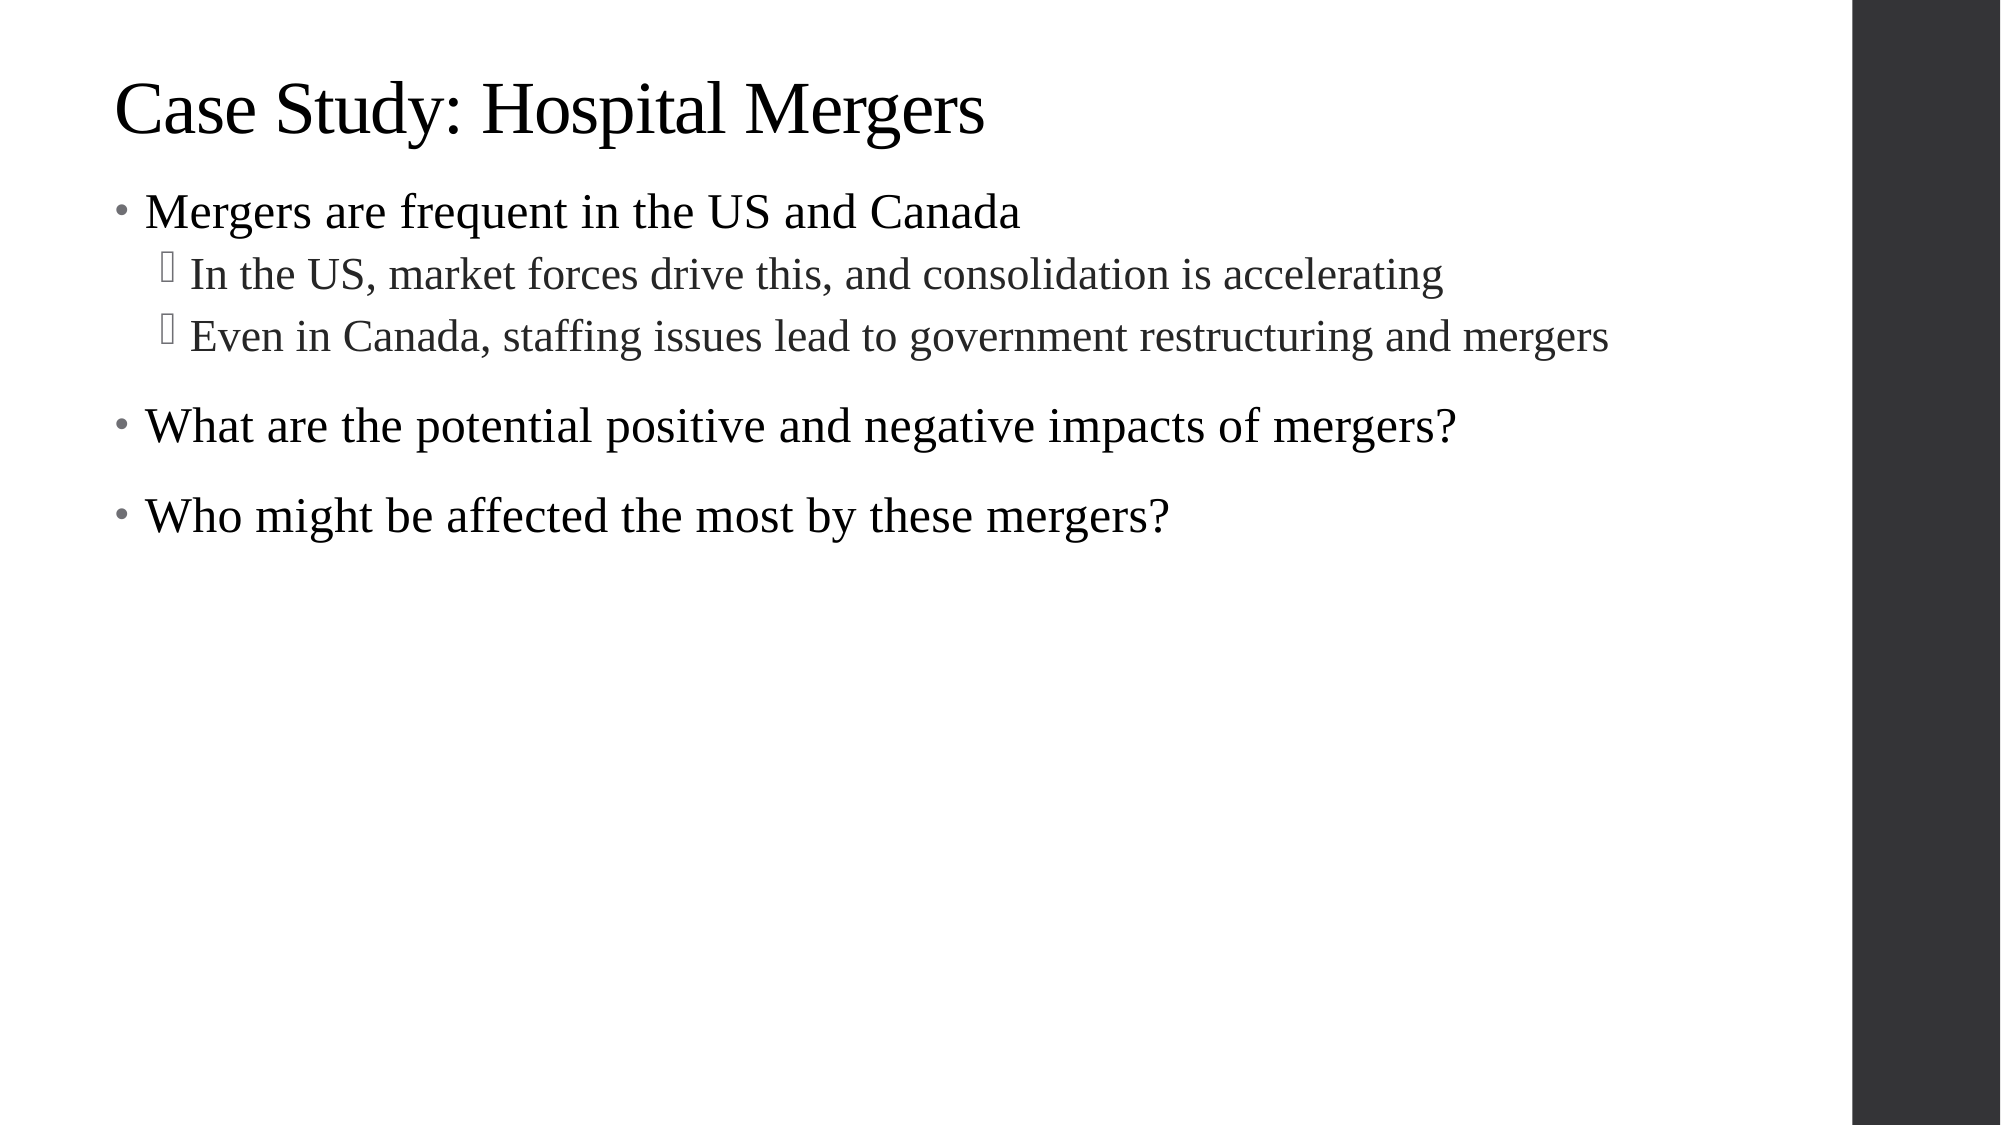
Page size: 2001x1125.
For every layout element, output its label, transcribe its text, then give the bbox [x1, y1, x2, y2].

list Mergers are frequent in the US and Canada In the US, market forces drive this, and consolidation is accelerating Even in Canada, staffing issues lead to government restructuring and mergers What are the potential positive and negative impacts of mergers? Who might be affected the most by these mergers? [99, 174, 1743, 1019]
title Case Study: Hospital Mergers [99, 55, 1813, 158]
